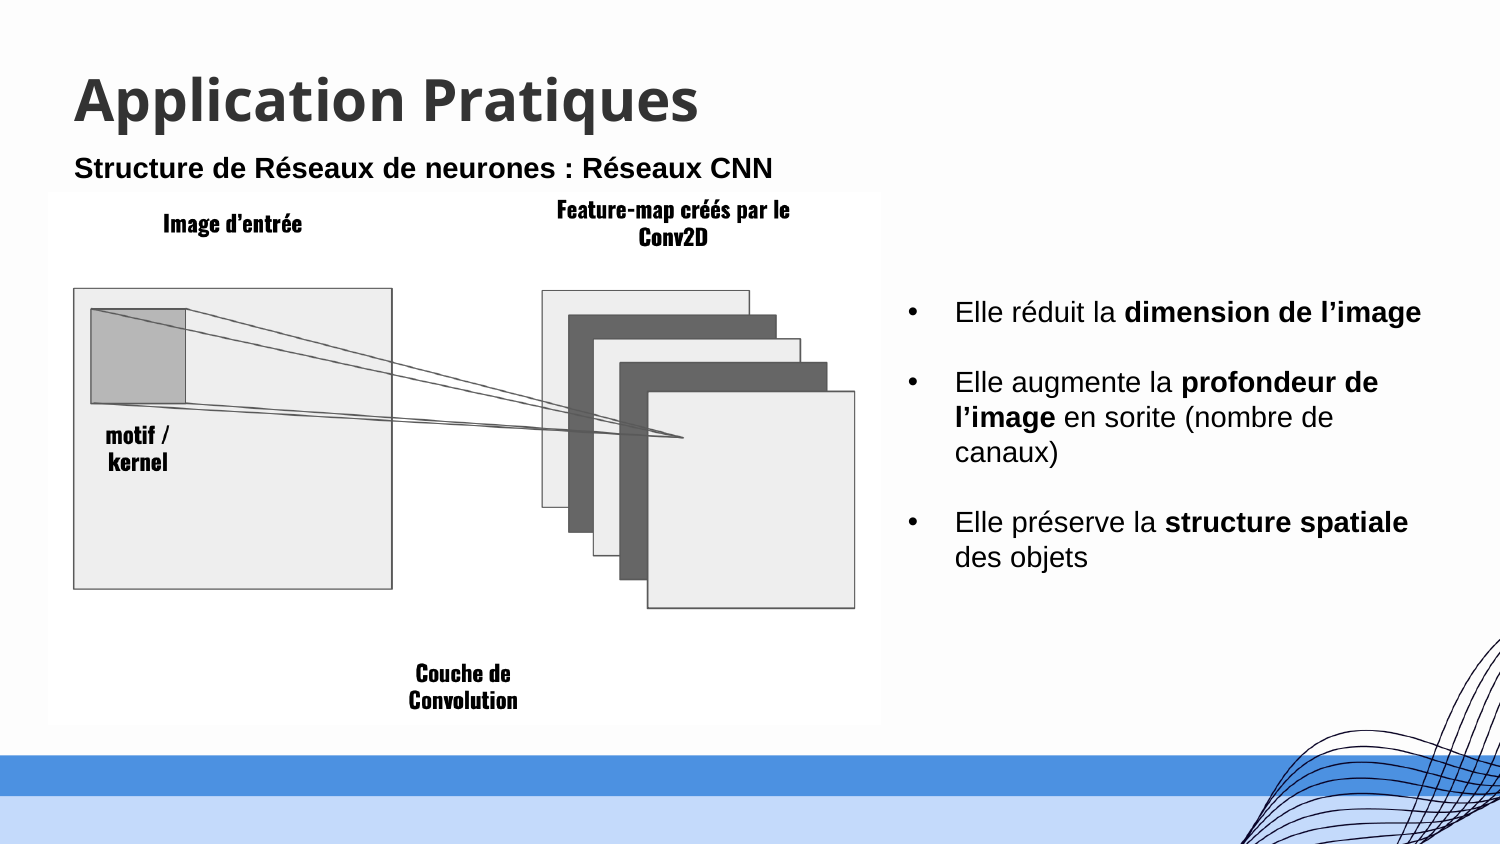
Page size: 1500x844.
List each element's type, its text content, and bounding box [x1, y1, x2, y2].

picture [48, 192, 1500, 844]
text_box Structure de Réseaux de neurones : Réseaux CNN [59, 141, 1221, 192]
text_box Elle réduit la dimension de l’image Elle augmente la profondeur de l’image en sorite (nombre de canaux) Elle préserve la structure spatiale des objets [893, 286, 1451, 581]
title Application Pratiques [59, 48, 1373, 142]
